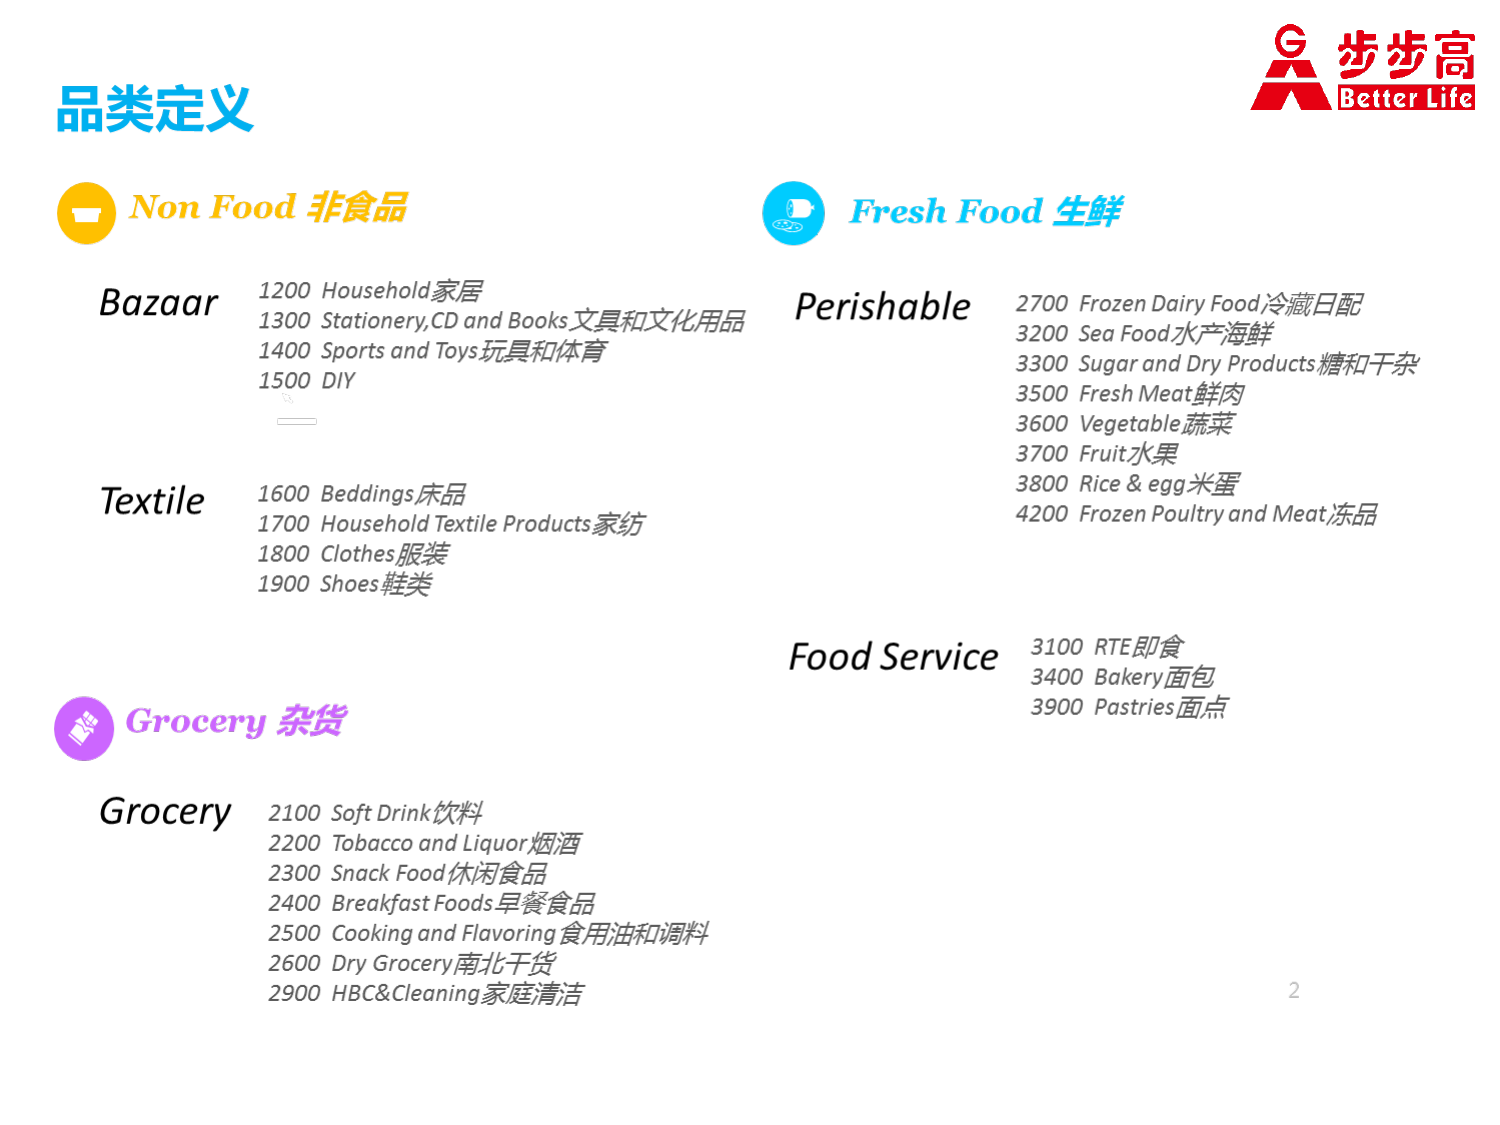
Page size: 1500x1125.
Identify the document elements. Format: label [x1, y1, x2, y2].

picture [24, 24, 1500, 1048]
